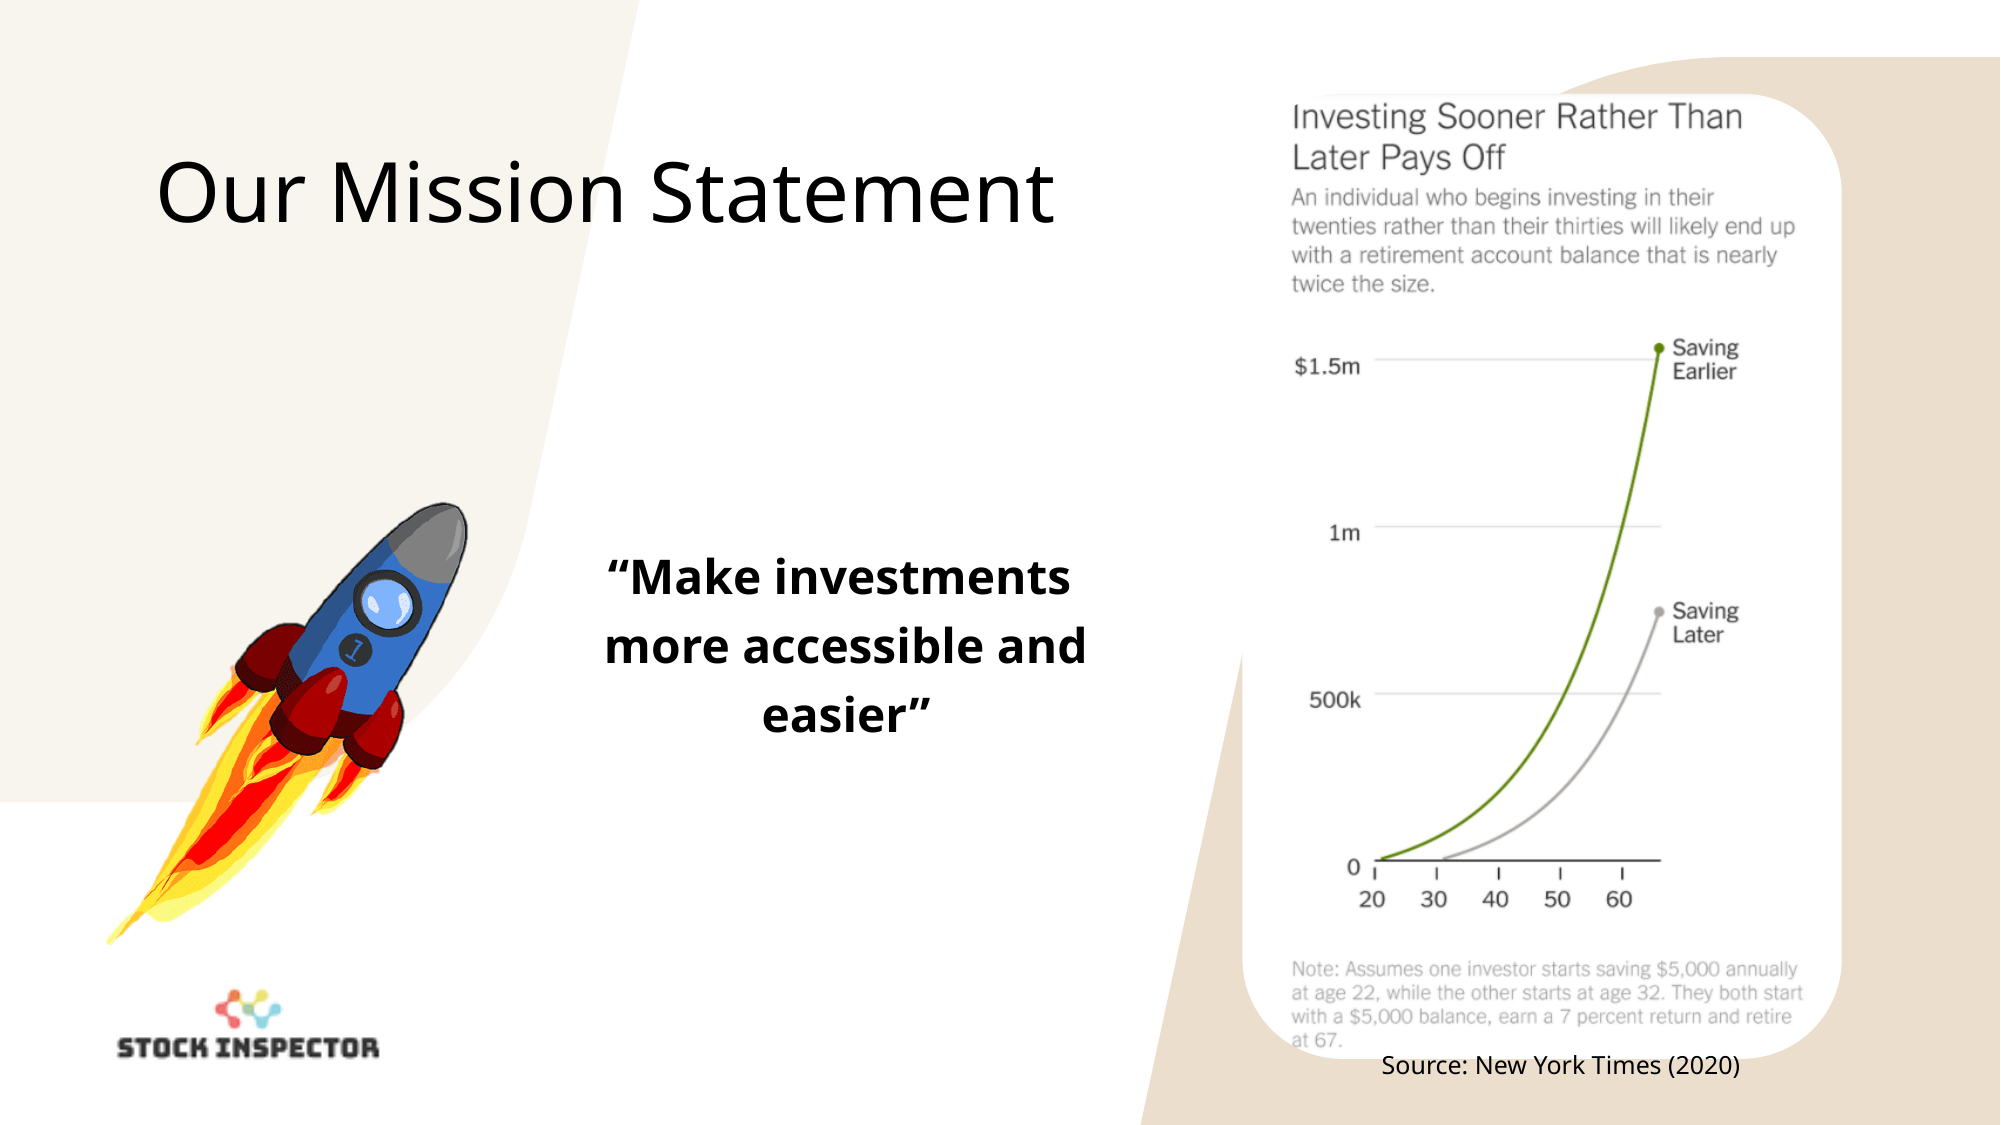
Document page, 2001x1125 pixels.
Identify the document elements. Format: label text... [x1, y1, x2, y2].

picture [1242, 93, 1842, 1060]
text_box Our Mission Statement [140, 142, 1141, 248]
text_box “Make investments more accessible and easier” [631, 527, 1166, 719]
text_box Source: New York Times (2020) [1366, 1067, 1793, 1087]
picture [0, 491, 627, 1072]
text_box [0, 0, 640, 490]
text_box [1140, 57, 2000, 1125]
